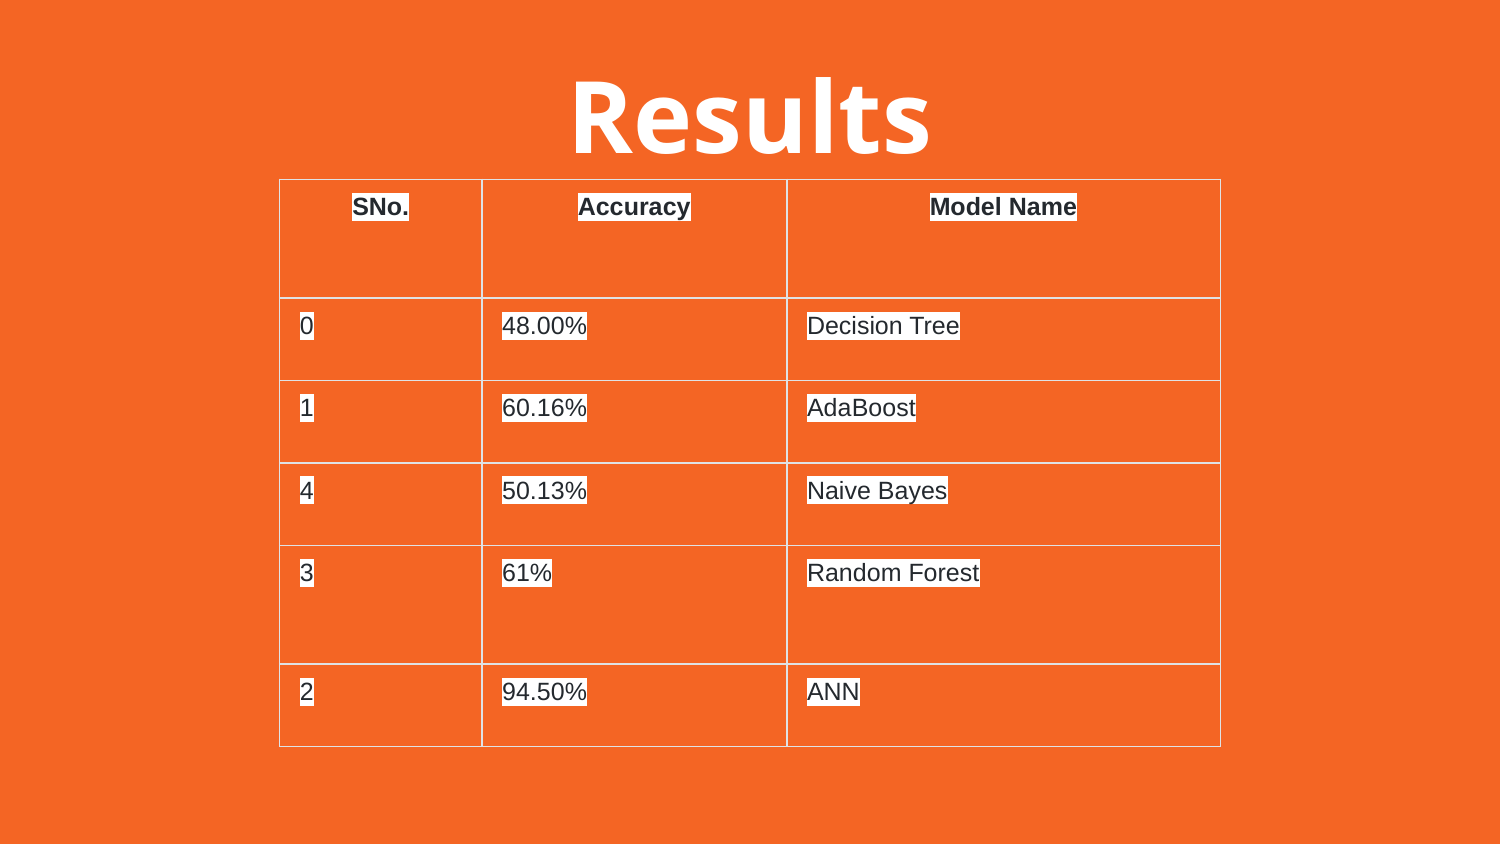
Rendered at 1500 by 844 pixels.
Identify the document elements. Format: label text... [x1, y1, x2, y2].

table_cell AdaBoost [788, 381, 1220, 462]
table_cell 61% [483, 546, 786, 663]
table_cell 4 [280, 464, 481, 545]
table_cell 3 [280, 546, 481, 663]
table_cell 2 [280, 665, 481, 746]
table_cell Random Forest [788, 546, 1220, 663]
table_cell 1 [280, 381, 481, 462]
table_cell 94.50% [483, 665, 786, 746]
table_header SNo. [280, 180, 481, 297]
table_header Model Name [788, 180, 1220, 297]
table_cell 60.16% [483, 381, 786, 462]
table_cell Decision Tree [788, 299, 1220, 380]
text_box Results [147, 38, 1353, 180]
table_cell 0 [280, 299, 481, 380]
table_cell ANN [788, 665, 1220, 746]
table_header Accuracy [483, 180, 786, 297]
table_cell 50.13% [483, 464, 786, 545]
table_cell Naive Bayes [788, 464, 1220, 545]
table_cell 48.00% [483, 299, 786, 380]
